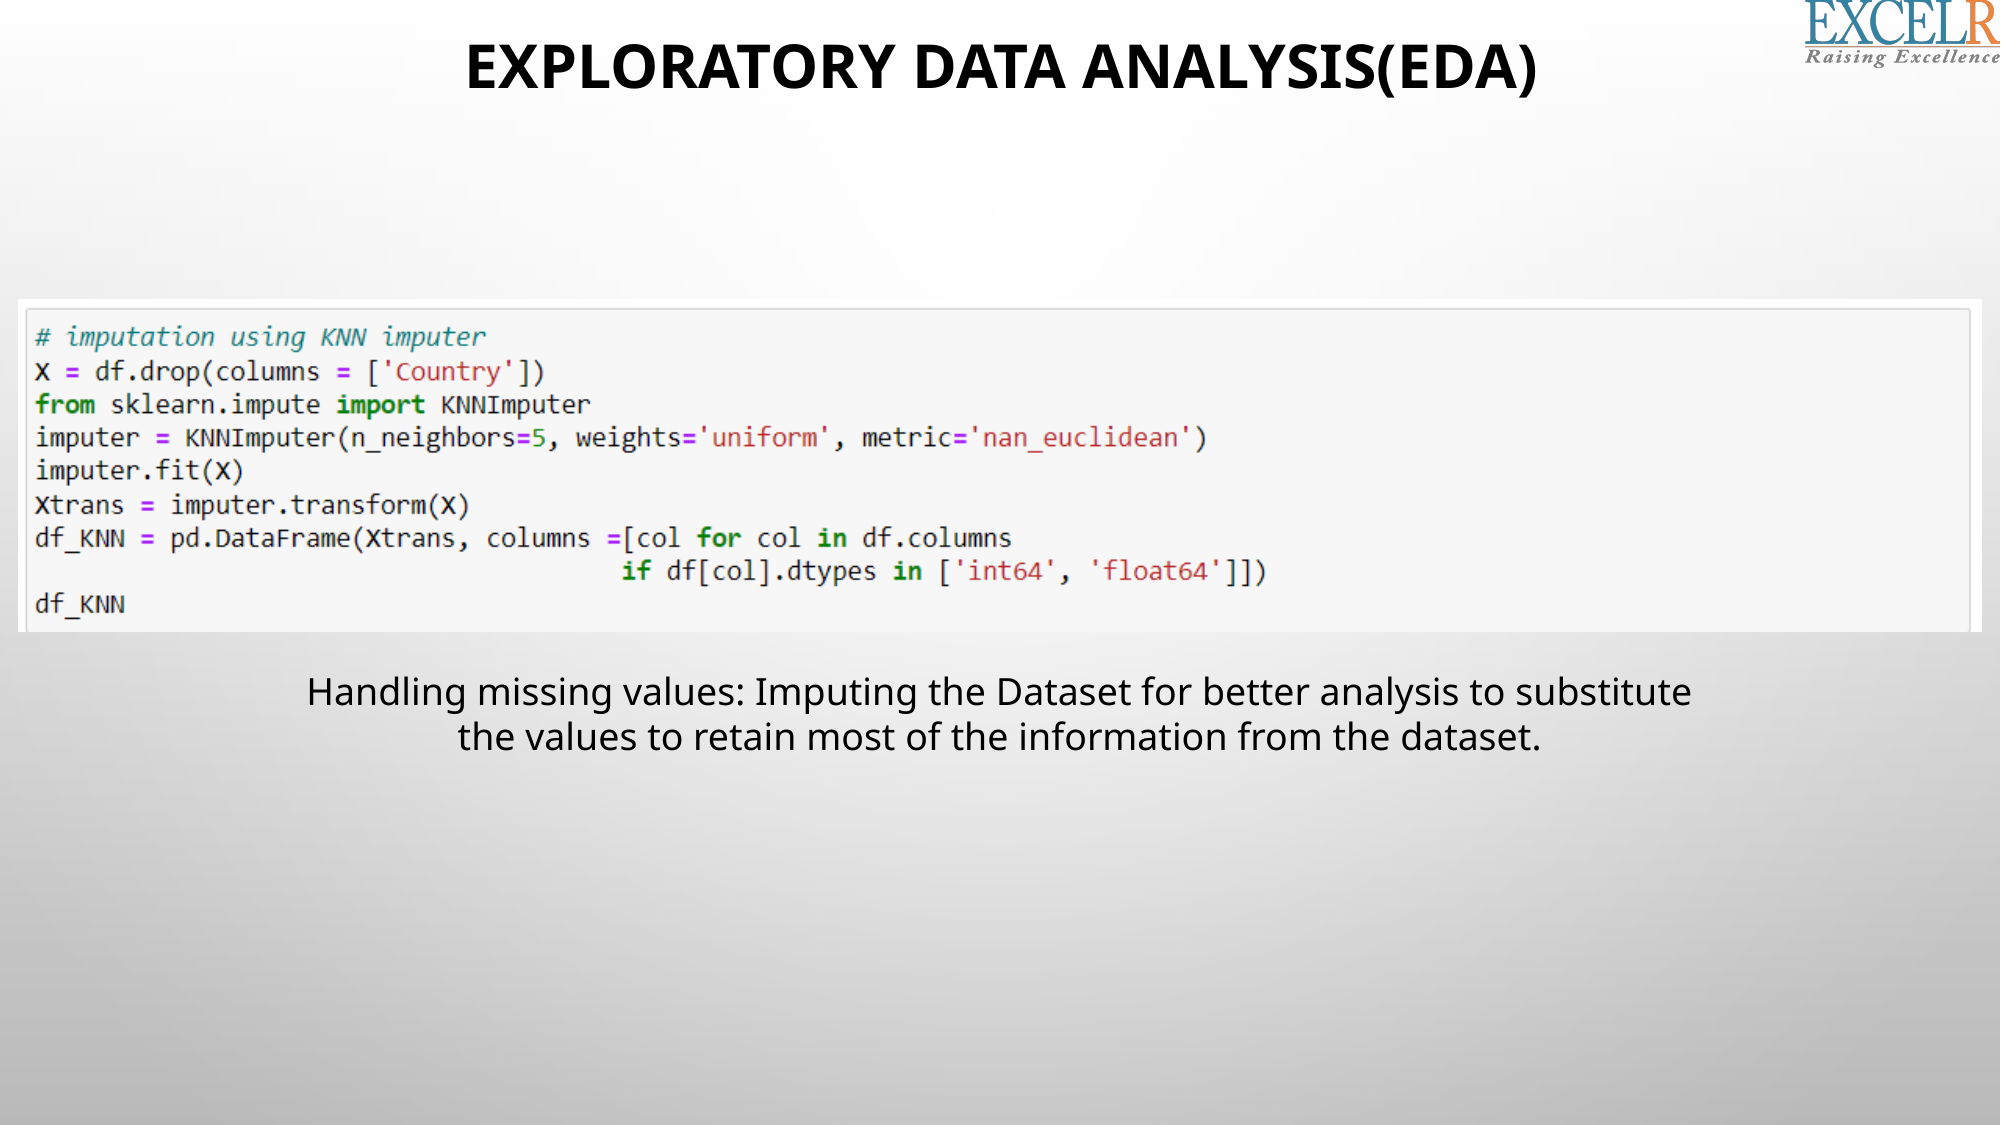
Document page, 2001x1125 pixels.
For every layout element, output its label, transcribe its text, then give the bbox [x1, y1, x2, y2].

title Exploratory Data Analysis(EDA) [408, 7, 1595, 131]
text_box Handling missing values: Imputing the Dataset for better analysis to substitute the values to retain most of the information from the dataset. [281, 660, 1719, 766]
picture [0, 0, 2000, 1125]
